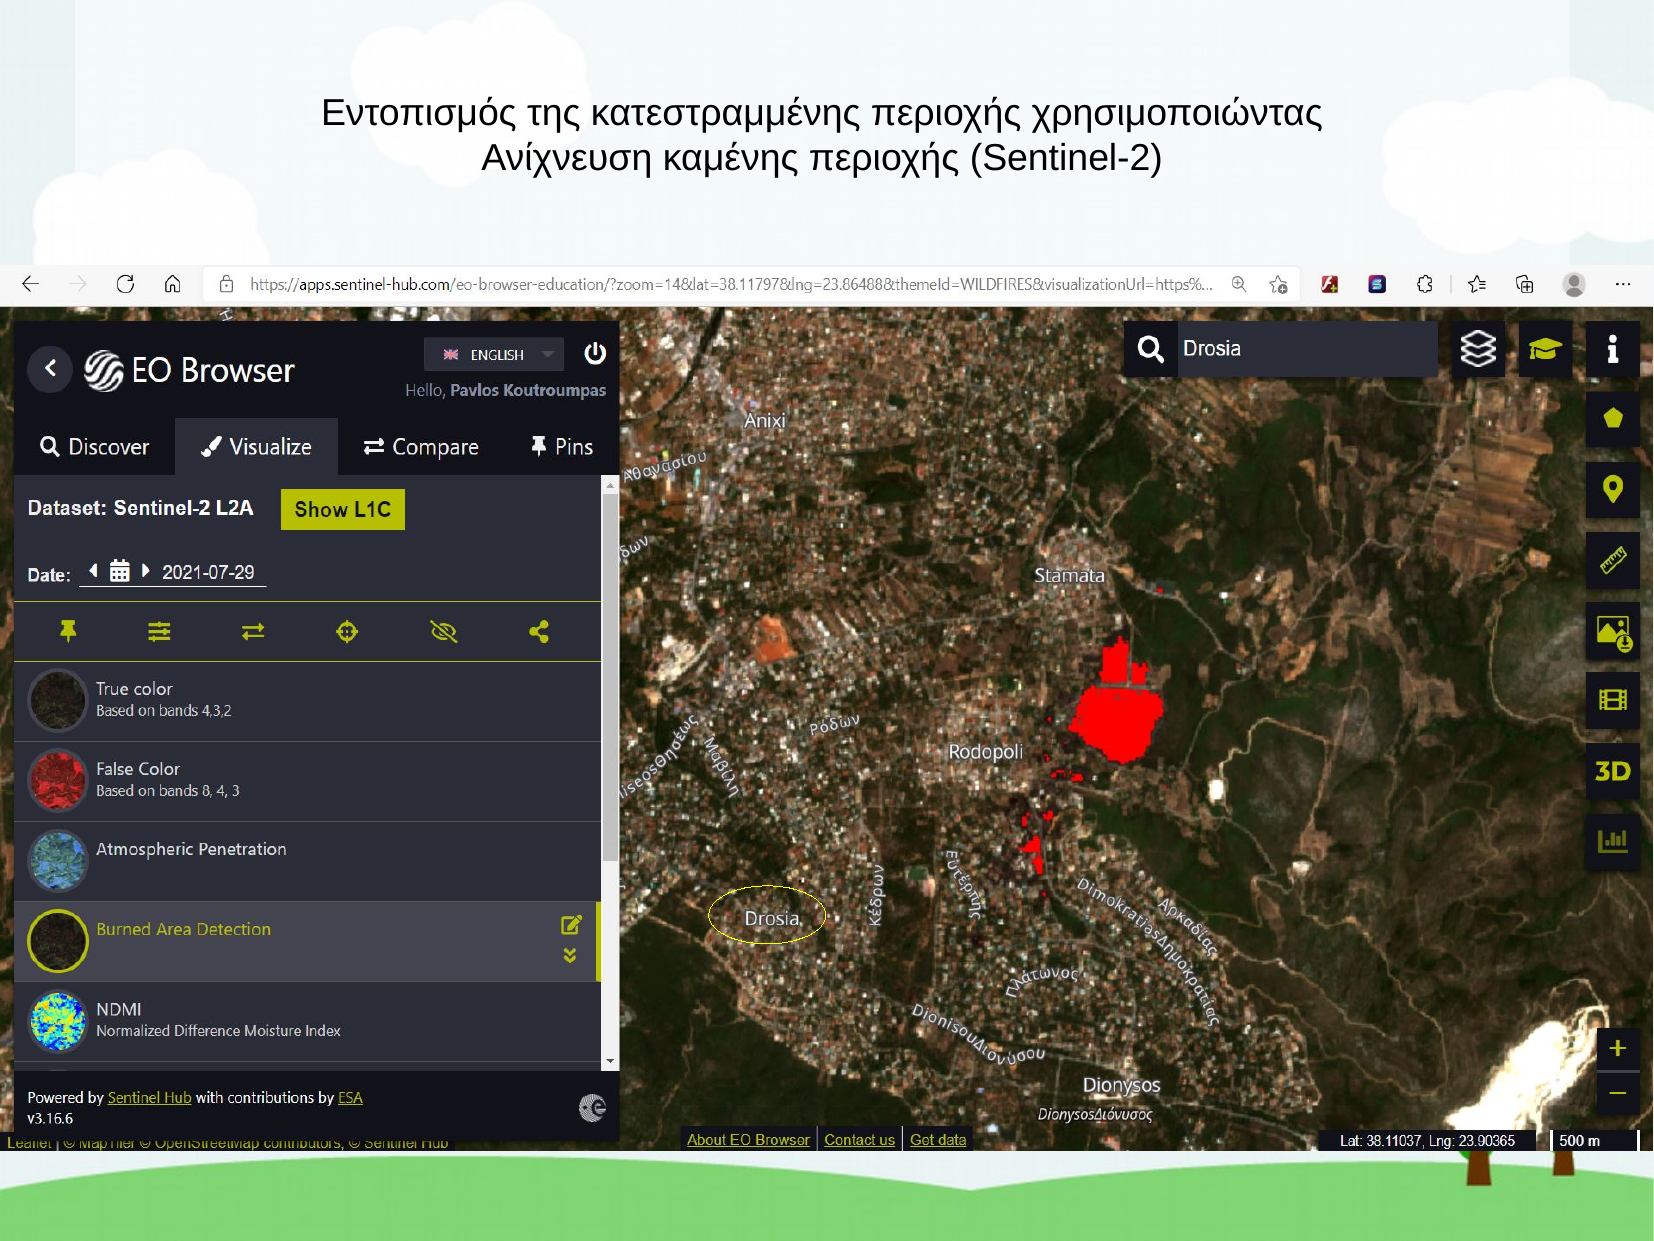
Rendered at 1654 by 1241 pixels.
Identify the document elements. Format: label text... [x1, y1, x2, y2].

picture [0, 0, 1654, 1241]
text_box Εντοπισμός της κατεστραμμένης περιοχής χρησιμοποιώντας Ανίχνευση καμένης περιοχής (Sentinel-2) [74, 0, 1570, 264]
